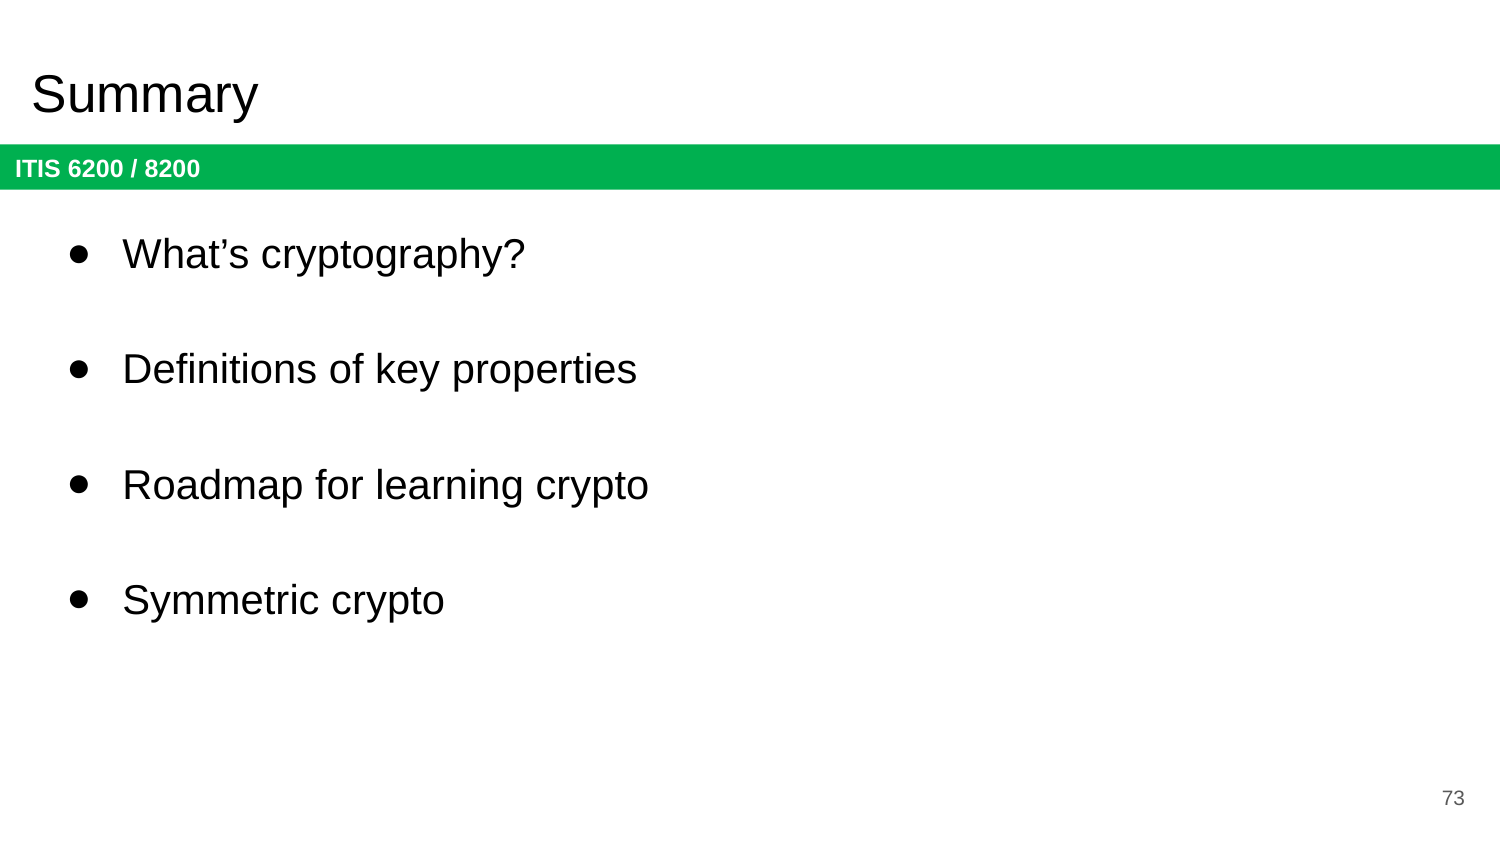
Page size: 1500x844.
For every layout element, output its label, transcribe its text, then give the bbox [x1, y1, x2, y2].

title Summary [16, 44, 1415, 139]
slide_number 73 [1389, 764, 1480, 830]
list What’s cryptography? Definitions of key properties Roadmap for learning crypto Symmetric crypto [32, 204, 1431, 823]
